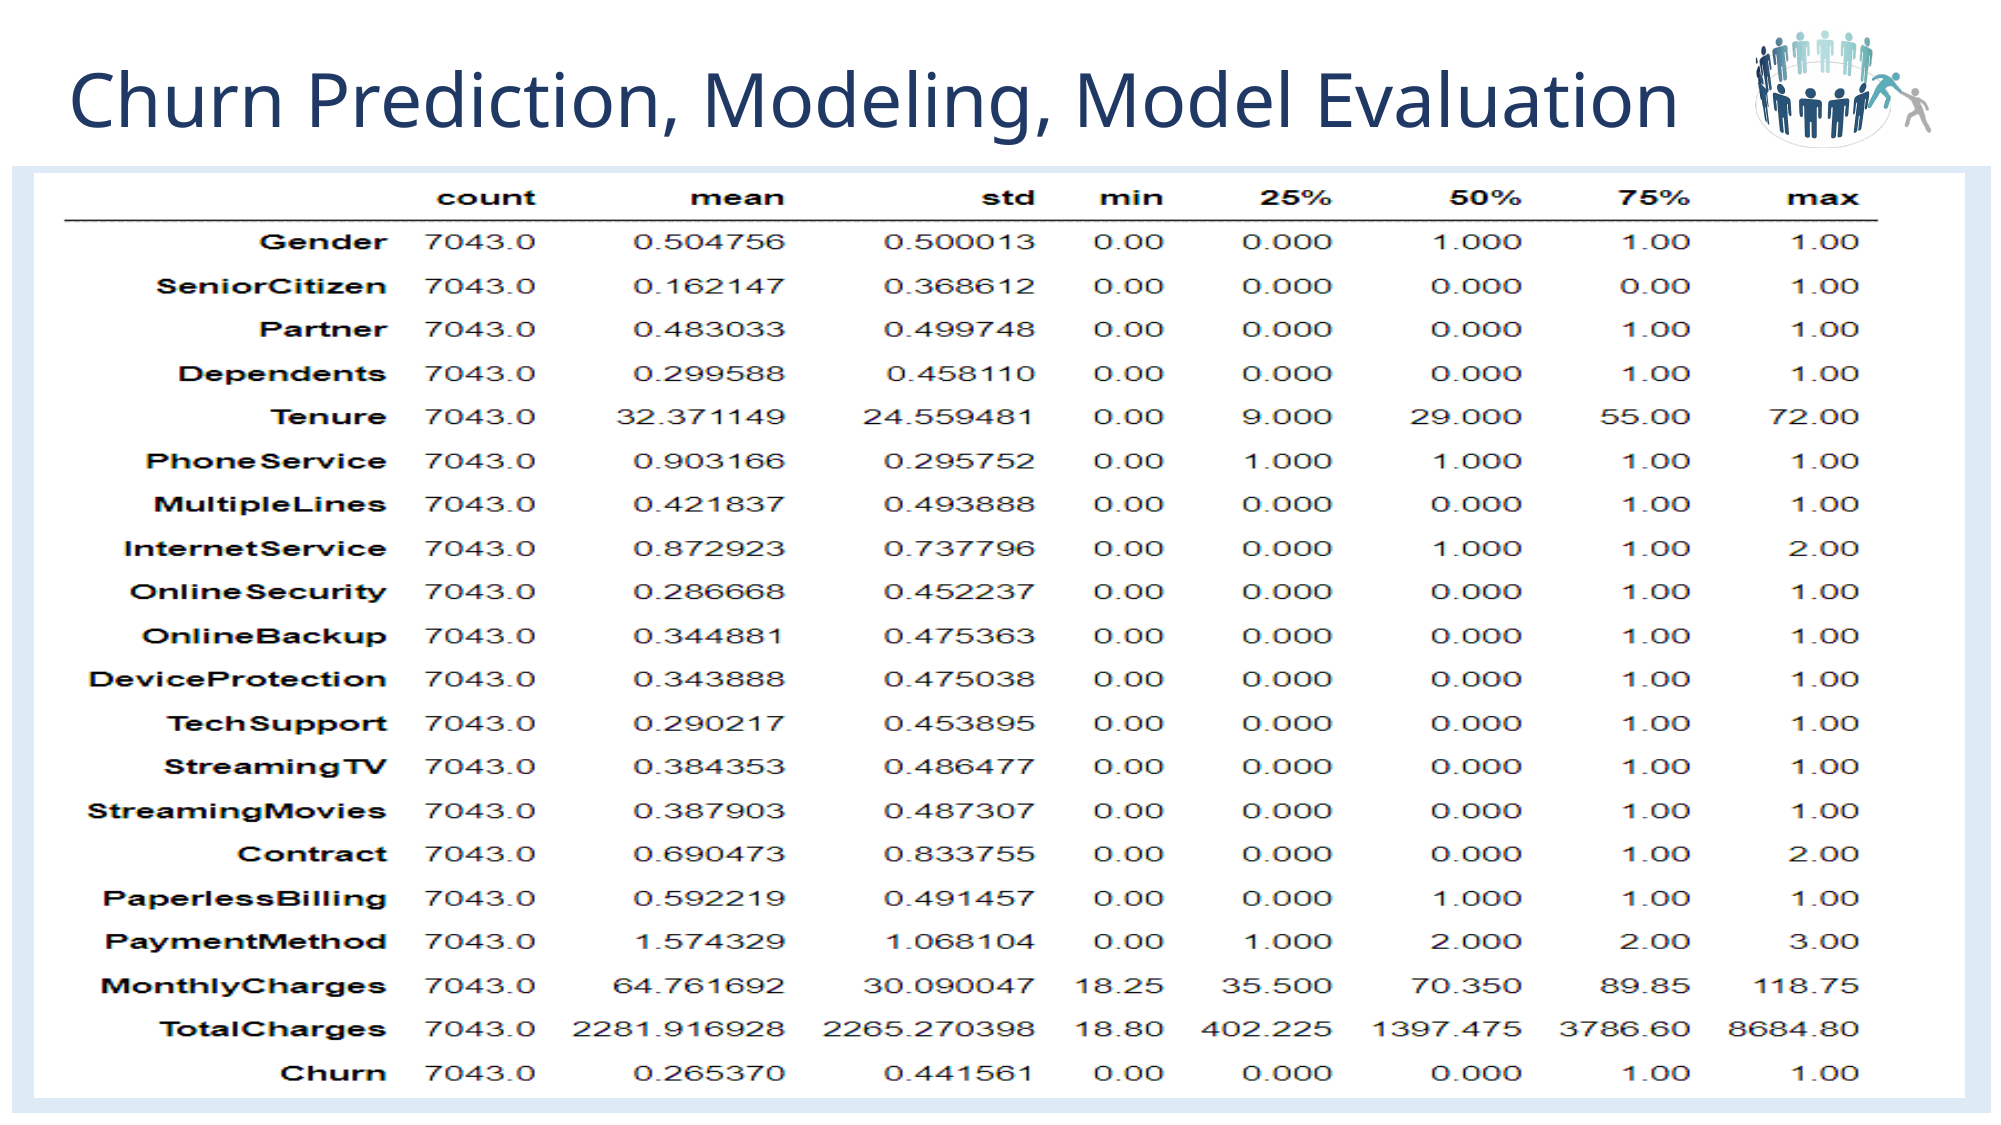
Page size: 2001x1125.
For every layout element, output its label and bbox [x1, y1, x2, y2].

text_box [12, 166, 1991, 1113]
picture [34, 173, 1965, 1098]
text_box [107, 30, 1961, 148]
